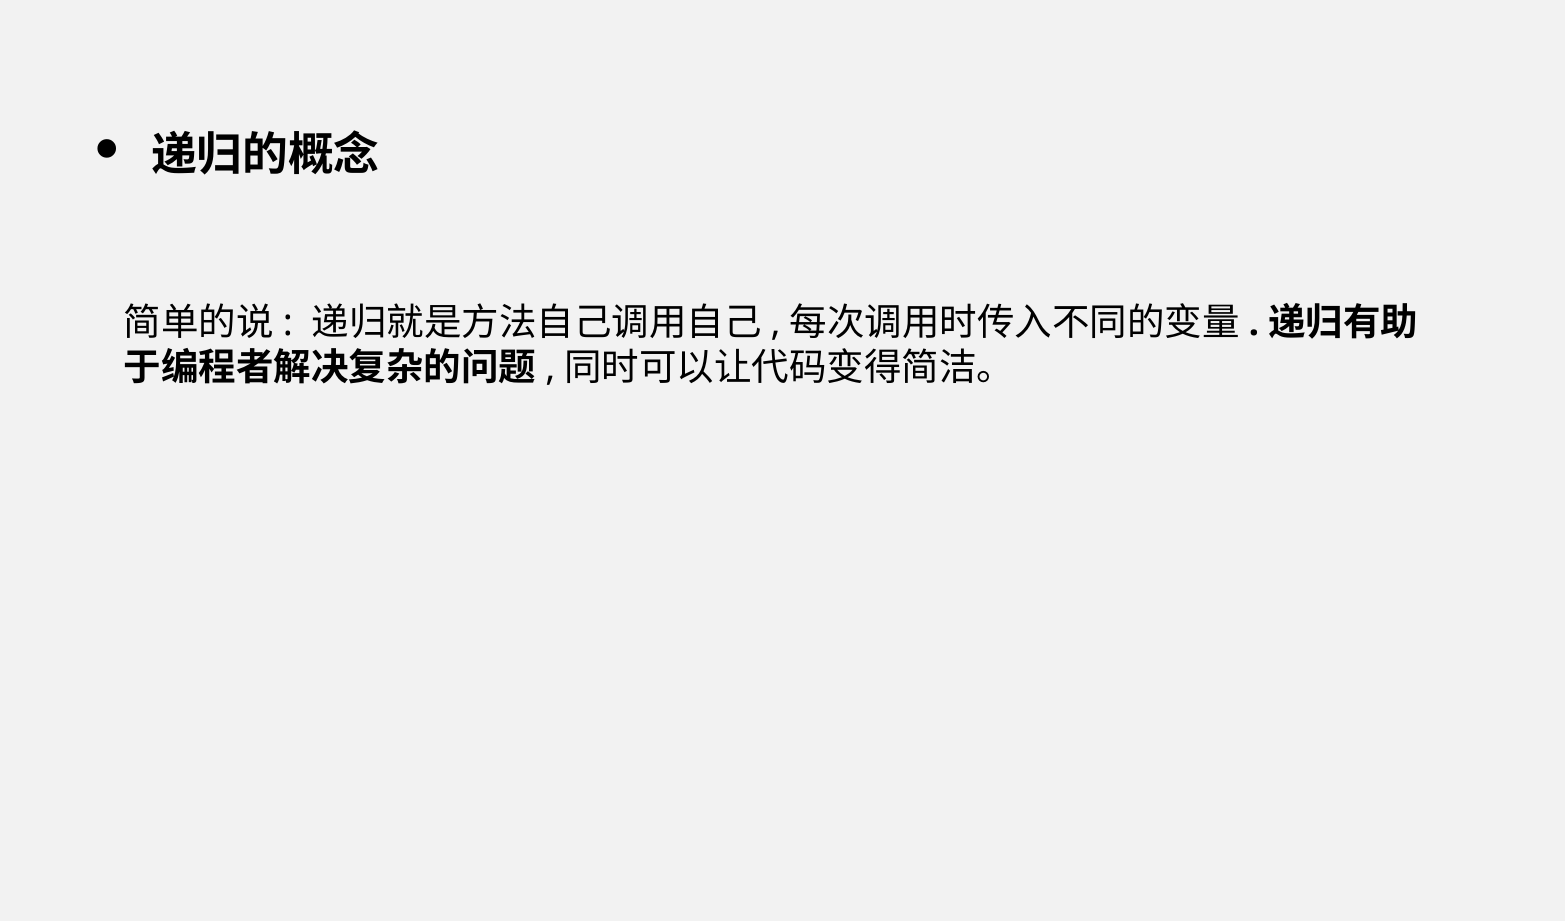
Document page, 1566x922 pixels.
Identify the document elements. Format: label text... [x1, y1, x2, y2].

text_box 递归的概念 [79, 123, 1325, 188]
text_box 简单的说: 递归就是方法自己调用自己,每次调用时传入不同的变量.递归有助于编程者解决复杂的问题,同时可以让代码变得简洁。 [109, 200, 1445, 846]
